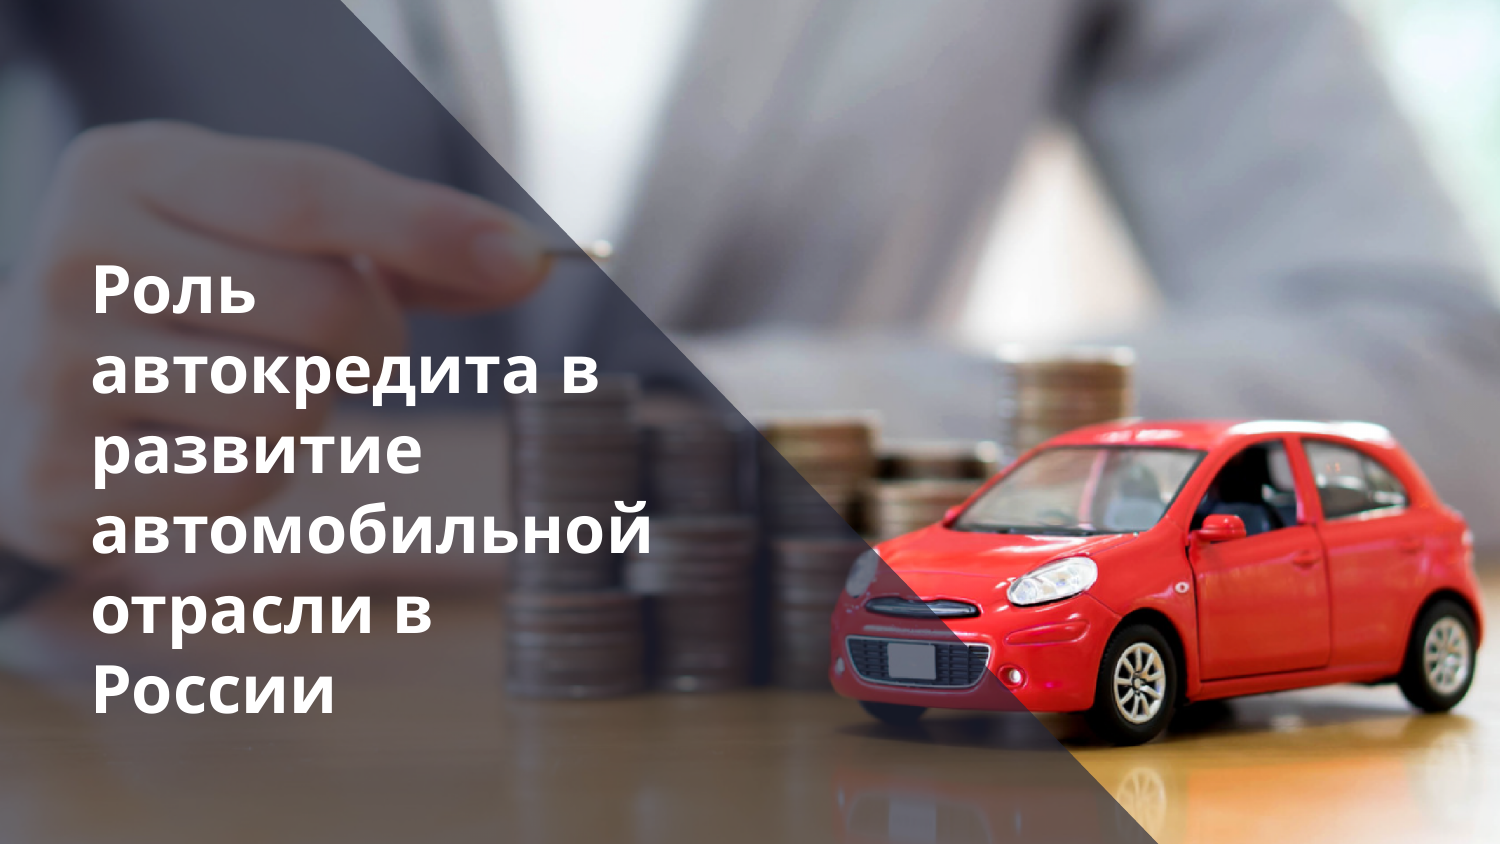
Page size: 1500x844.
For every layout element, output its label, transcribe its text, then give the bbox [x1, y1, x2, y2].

picture [342, 0, 1500, 844]
title Роль автокредита в развитие автомобильной отрасли в России [75, 551, 707, 742]
